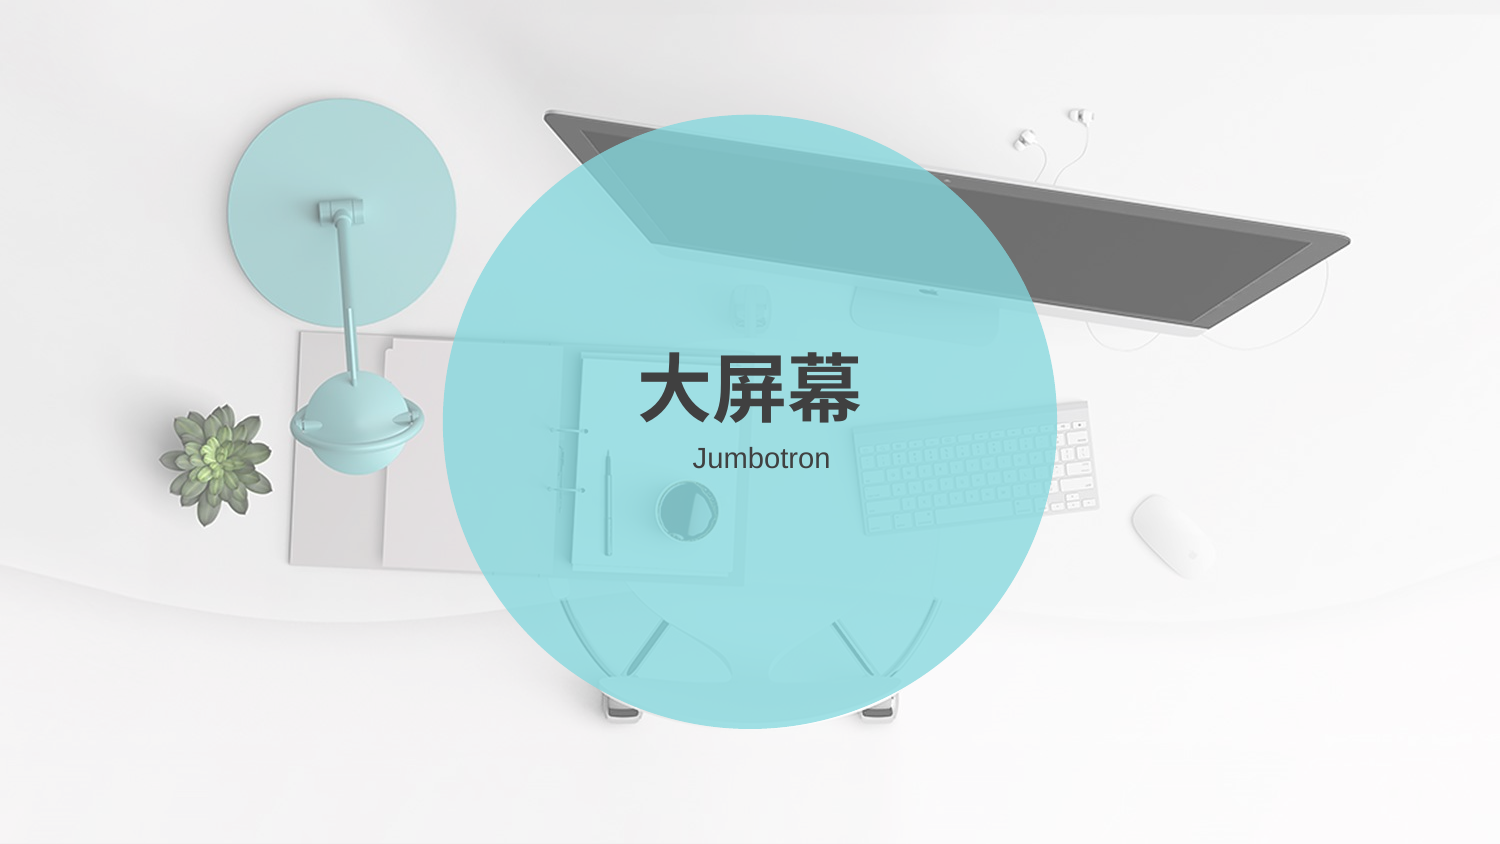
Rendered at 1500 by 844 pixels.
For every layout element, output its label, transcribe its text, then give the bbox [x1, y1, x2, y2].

list Jumbotron [454, 433, 1069, 481]
list CSS深入探討 [0, 0, 1500, 844]
list 大屏幕 [442, 339, 1058, 434]
